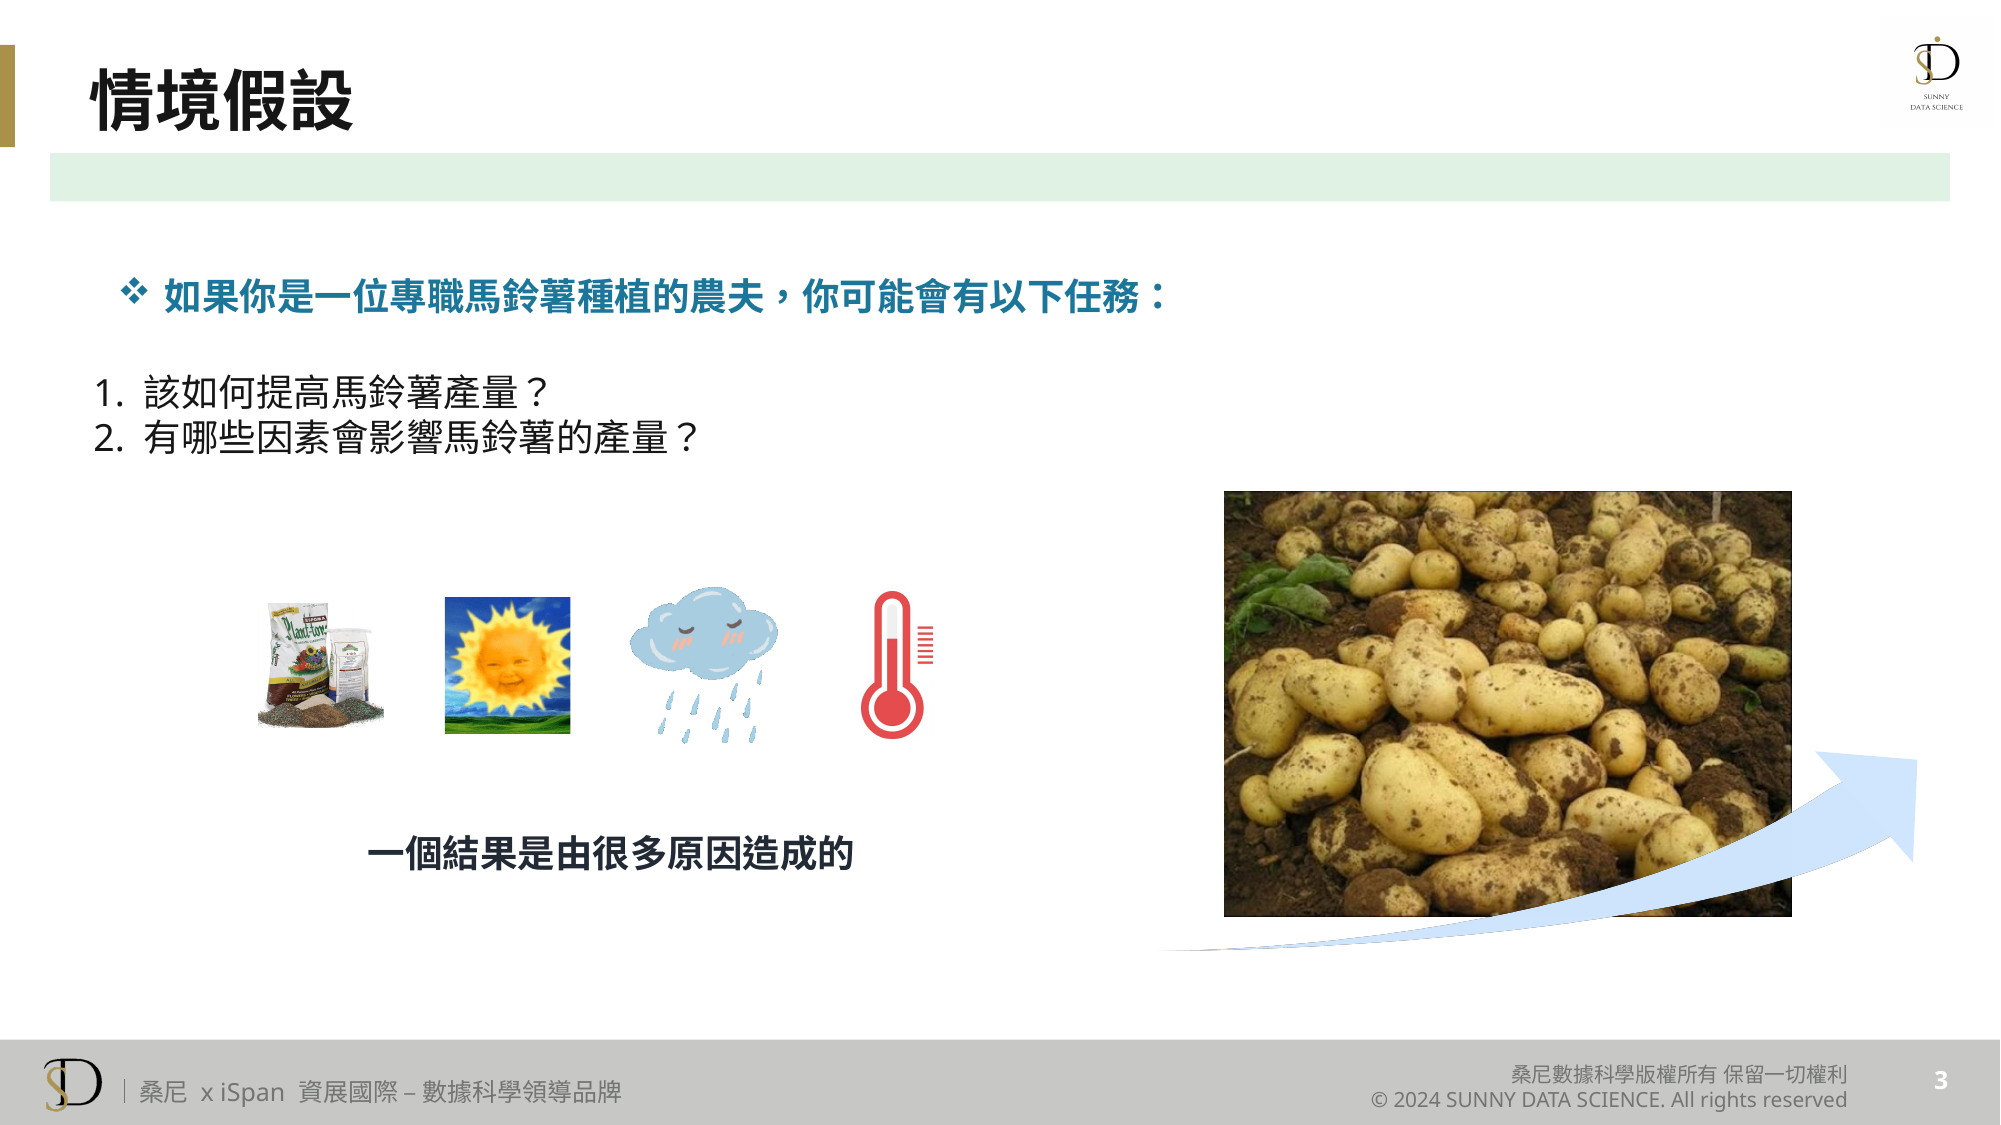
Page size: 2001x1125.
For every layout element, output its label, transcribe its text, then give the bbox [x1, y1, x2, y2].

picture [0, 1020, 145, 1125]
picture [1880, 14, 1993, 127]
text_box 一個結果是由很多原因造成的 [352, 822, 871, 882]
text_box 如果你是一位專職馬鈴薯種植的農夫，你可能會有以下任務： [102, 243, 1193, 326]
picture [860, 591, 933, 739]
picture [1153, 491, 1910, 951]
picture [444, 597, 571, 734]
picture [617, 576, 791, 750]
text_box [1812, 750, 1919, 866]
text_box [49, 152, 1951, 202]
text_box 情境假設 [73, 39, 1937, 152]
text_box 1. 該如何提高馬鈴薯產量？ 2. 有哪些因素會影響馬鈴薯的產量？ [78, 361, 1079, 467]
picture [258, 603, 384, 728]
